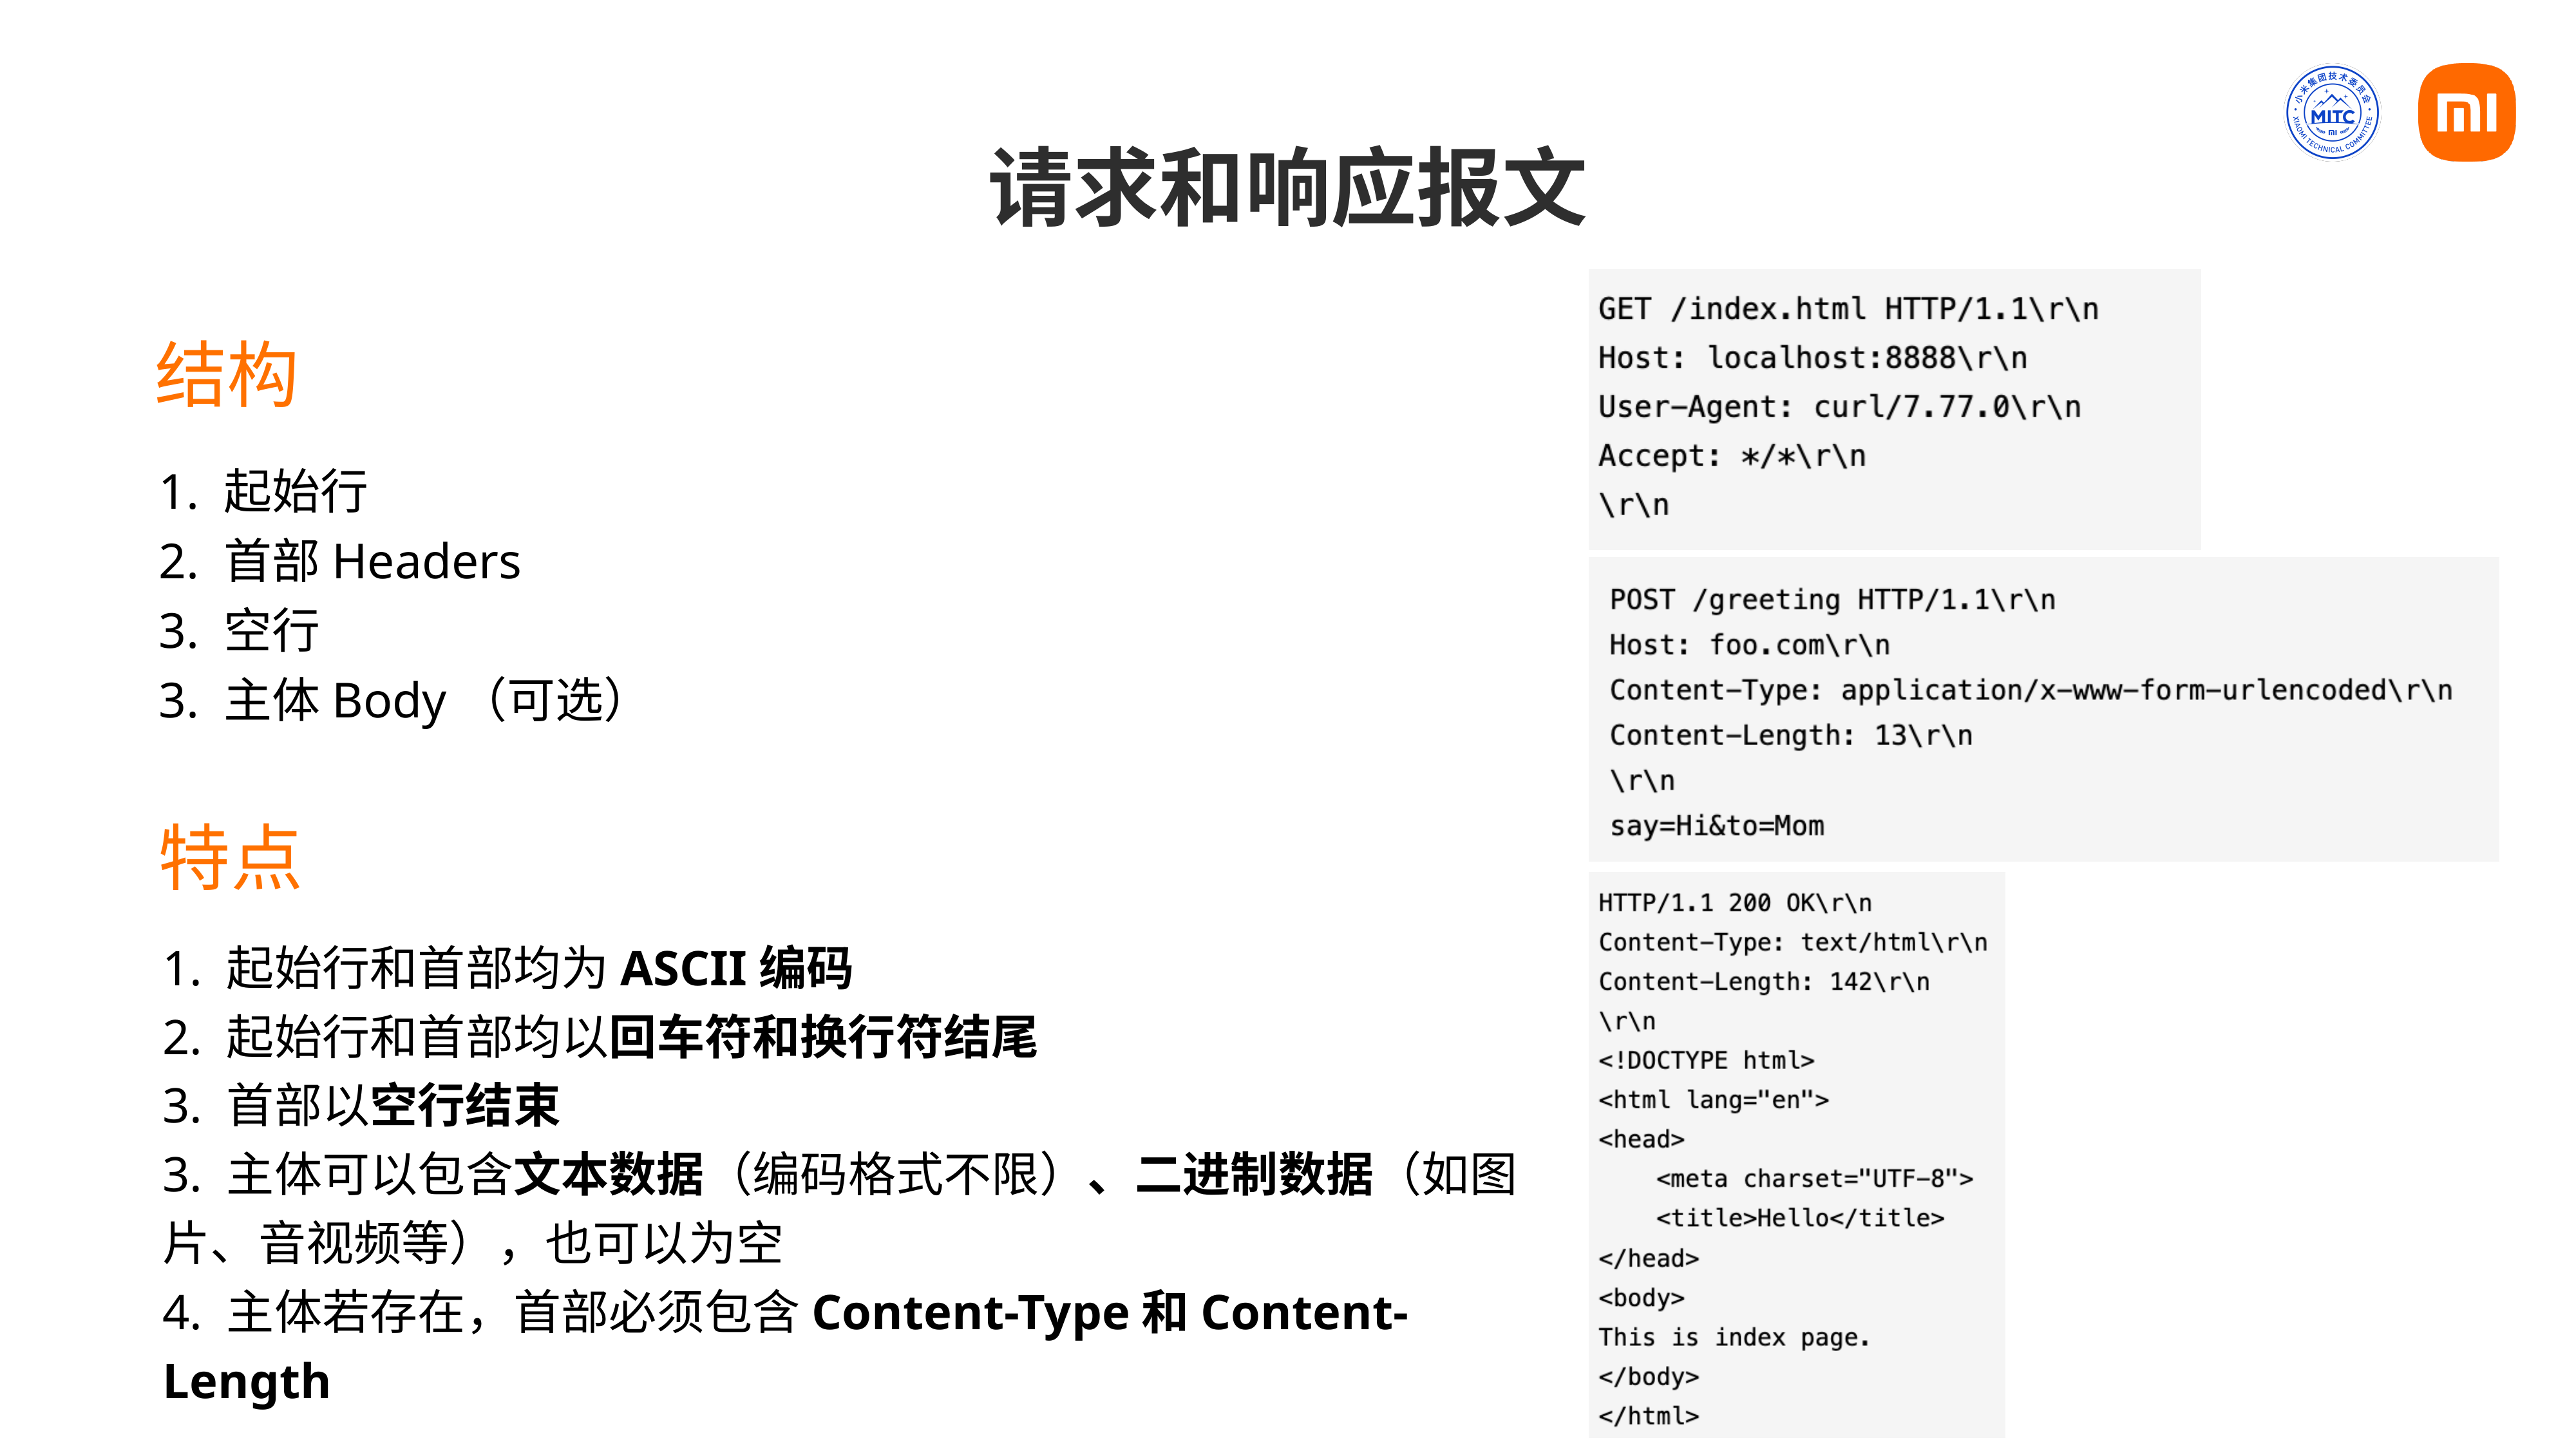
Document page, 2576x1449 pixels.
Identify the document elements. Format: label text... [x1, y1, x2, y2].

text_box 特点 [153, 757, 1406, 927]
picture [2284, 63, 2382, 162]
picture [1589, 872, 2006, 1438]
text_box 1. 起始行和首部均为ASCII编码 2. 起始行和首部均以回车符和换行符结尾 3. 首部以空行结束 3. 主体可以包含文本数据（编码格式不限）、二进制数据（如图片、音视频等），也可以为空 4. 主体若存在，首部必须包含Content-Type和Content-Length [153, 916, 1543, 1419]
list 1. 起始行 2. 首部Headers 3. 空行 3. 主体Body（可选） [149, 444, 1361, 781]
text_box 结构 [149, 274, 1402, 444]
picture [2418, 63, 2516, 162]
title 请求和响应报文 [310, 99, 2266, 270]
picture [1589, 269, 2202, 551]
picture [1589, 557, 2499, 862]
